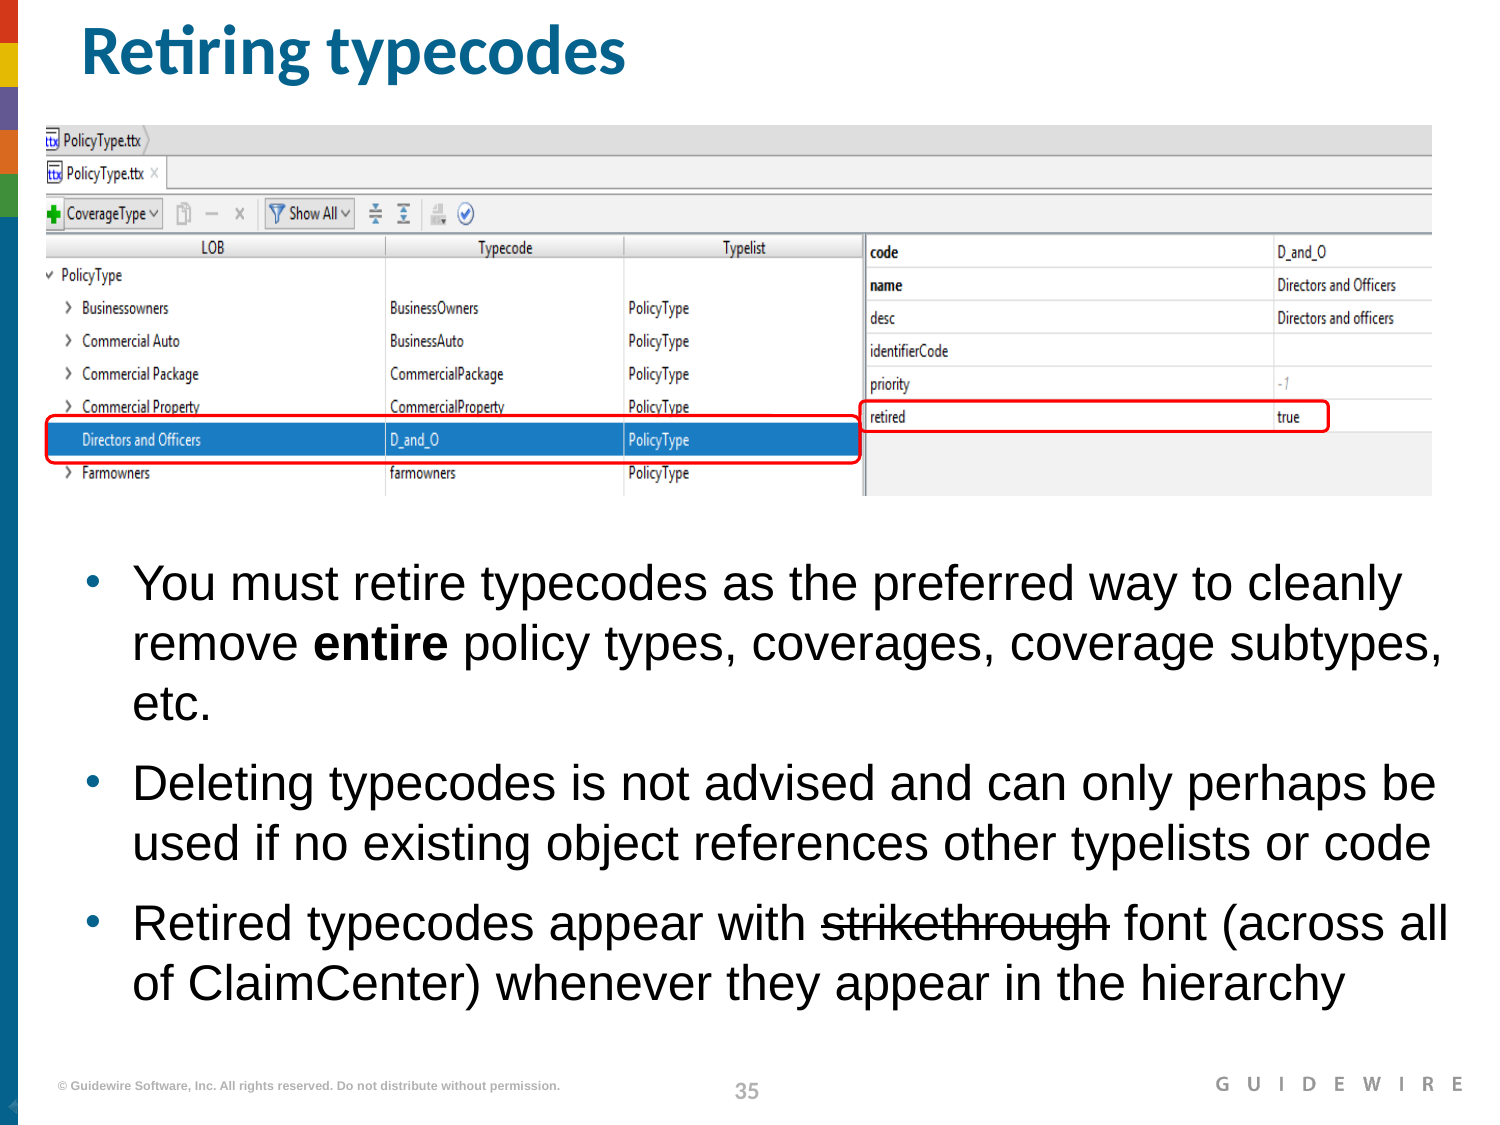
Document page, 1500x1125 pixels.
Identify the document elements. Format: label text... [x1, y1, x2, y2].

list You must retire typecodes as the preferred way to cleanly remove entire policy types, coverages, coverage subtypes, etc. Deleting typecodes is not advised and can only perhaps be used if no existing object references other typelists or code Retired typecodes appear with strikethrough font (across all of ClaimCenter) whenever they appear in the hierarchy [85, 550, 1450, 849]
picture [1215, 1073, 1480, 1096]
picture [46, 125, 1432, 497]
title Retiring typecodes [81, 19, 1446, 142]
picture [10, 1101, 18, 1111]
picture [0, 0, 18, 216]
